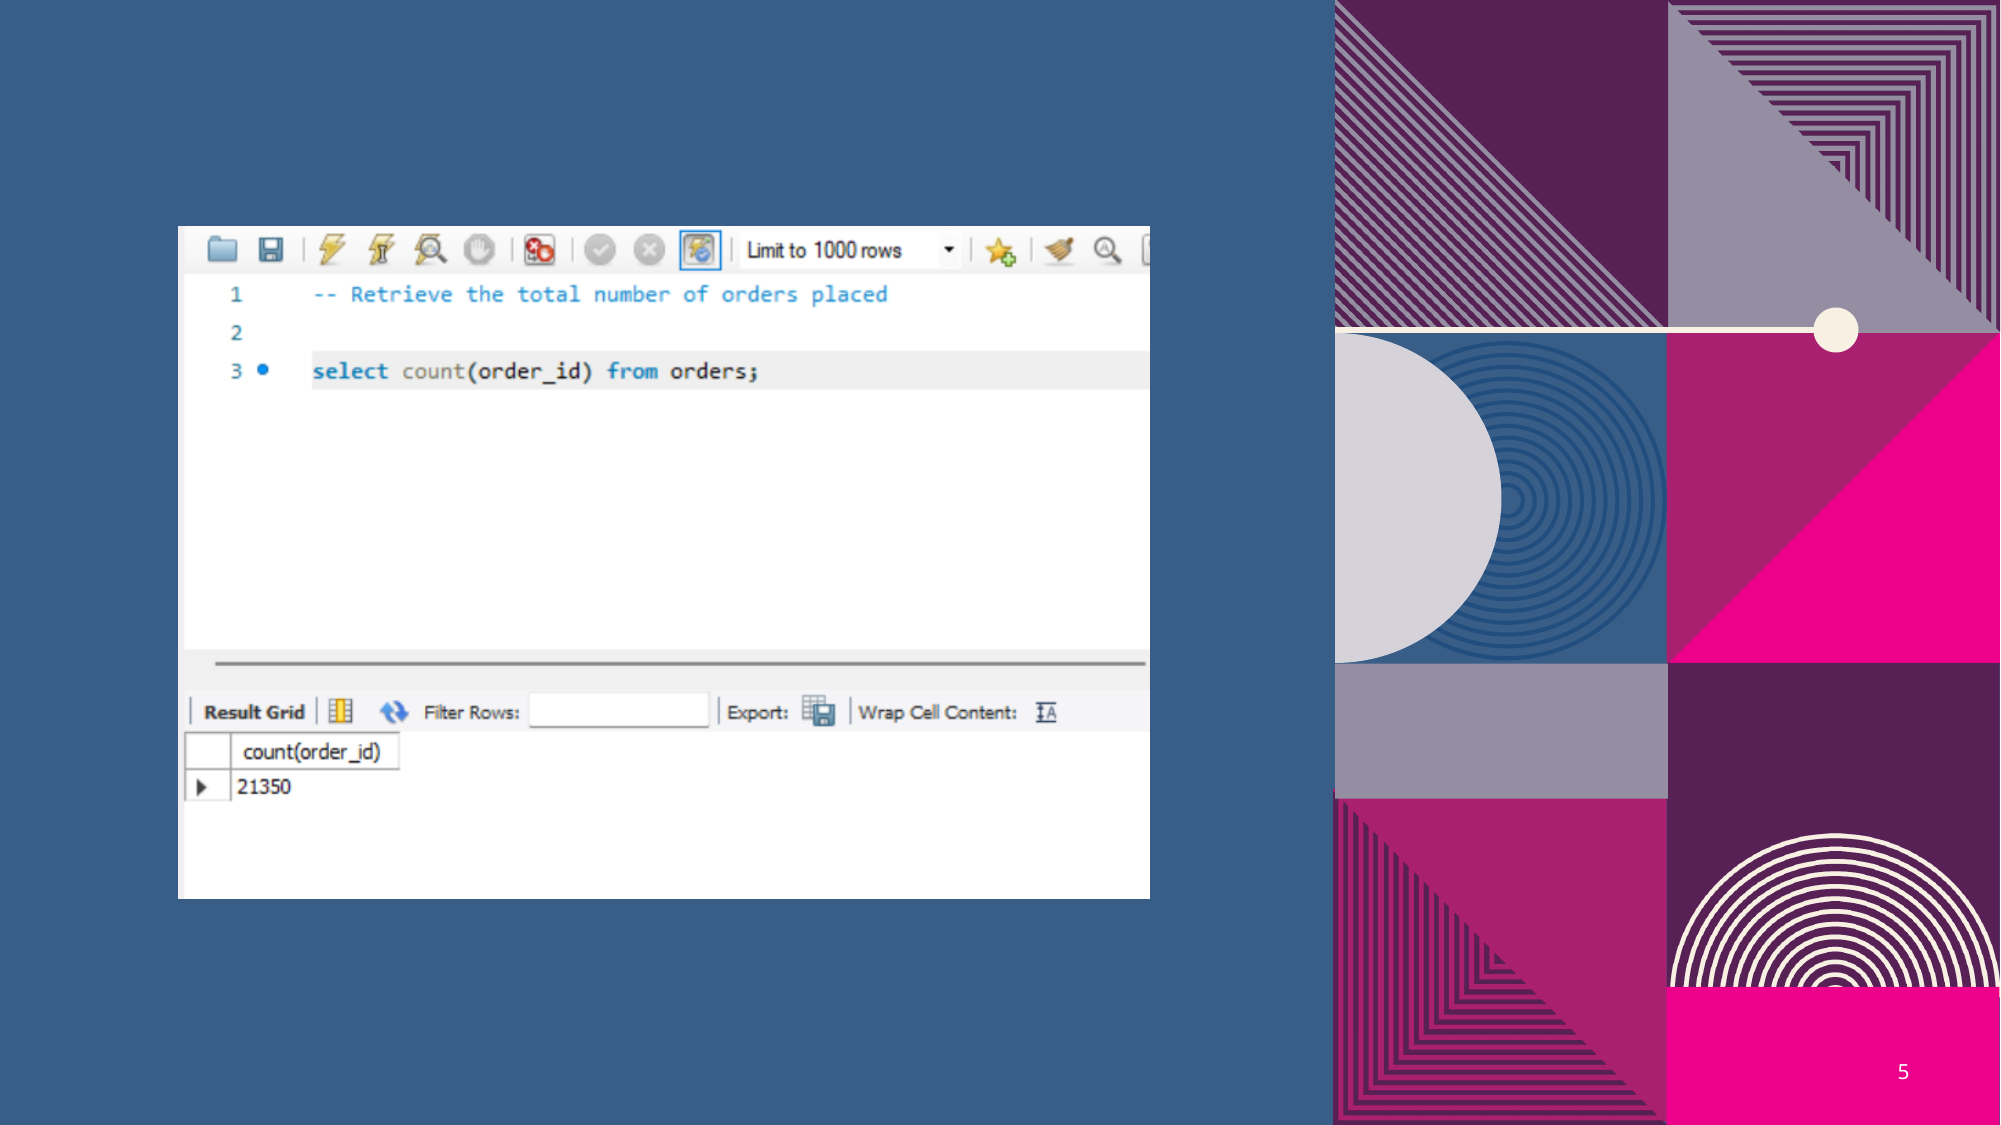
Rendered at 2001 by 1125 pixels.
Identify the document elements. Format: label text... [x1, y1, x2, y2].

picture [178, 226, 1151, 899]
picture [1335, 0, 2001, 333]
picture [1333, 791, 1667, 1125]
picture [1669, 833, 2001, 998]
slide_number 5 [1849, 1042, 1925, 1103]
